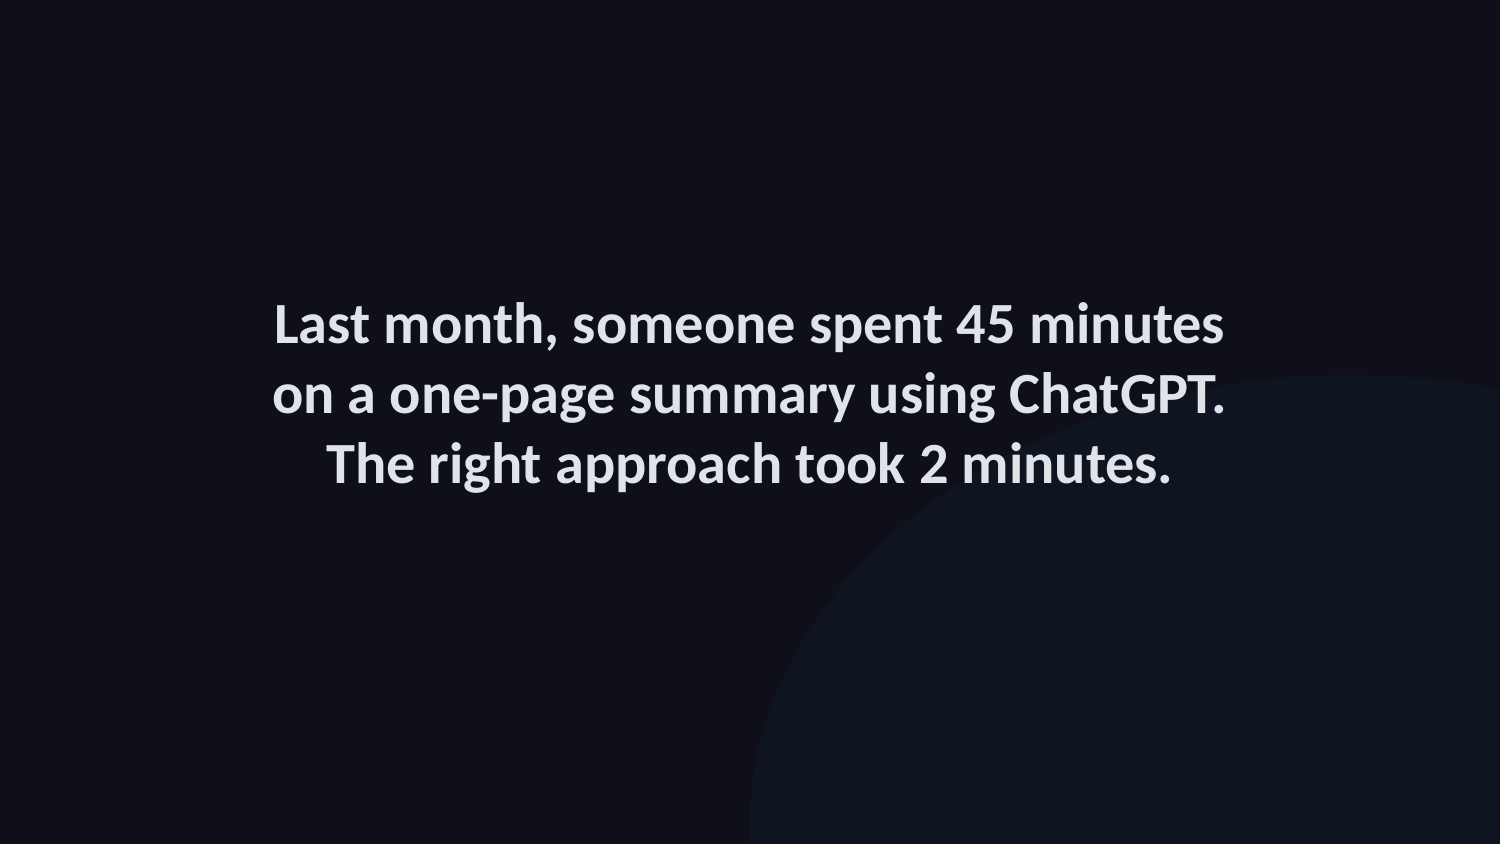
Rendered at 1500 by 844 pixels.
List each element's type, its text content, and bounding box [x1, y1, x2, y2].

text_box Last month, someone spent 45 minutes on a one-page summary using ChatGPT. The right approach took 2 minutes. [149, 179, 1350, 600]
text_box [749, 374, 1500, 844]
